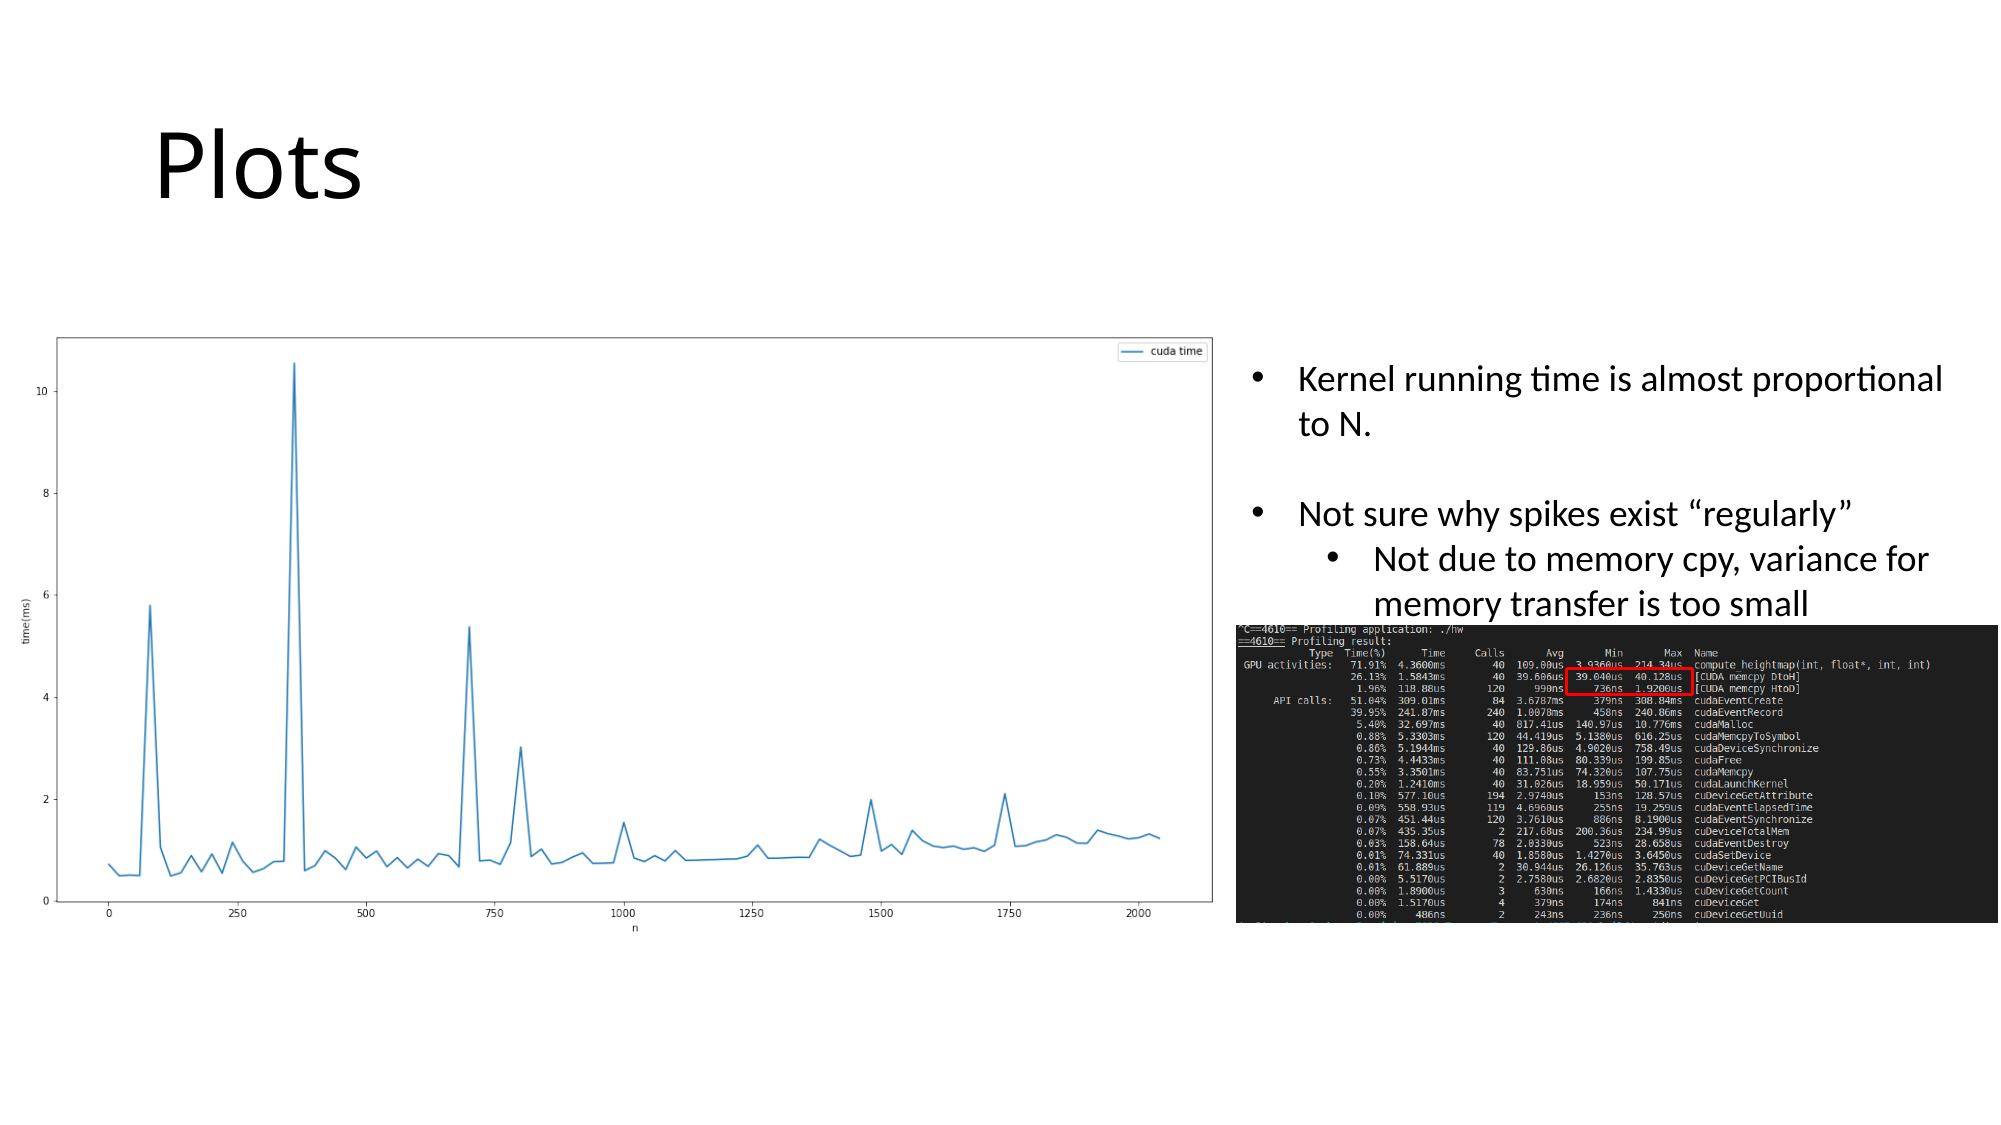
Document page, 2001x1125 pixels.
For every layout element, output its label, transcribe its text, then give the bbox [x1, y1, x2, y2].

title Plots [137, 59, 1863, 278]
text_box Kernel running time is almost proportional to N. Not sure why spikes exist “regularly” Not due to memory cpy, variance for memory transfer is too small [1361, 346, 1988, 625]
picture [0, 248, 1998, 995]
